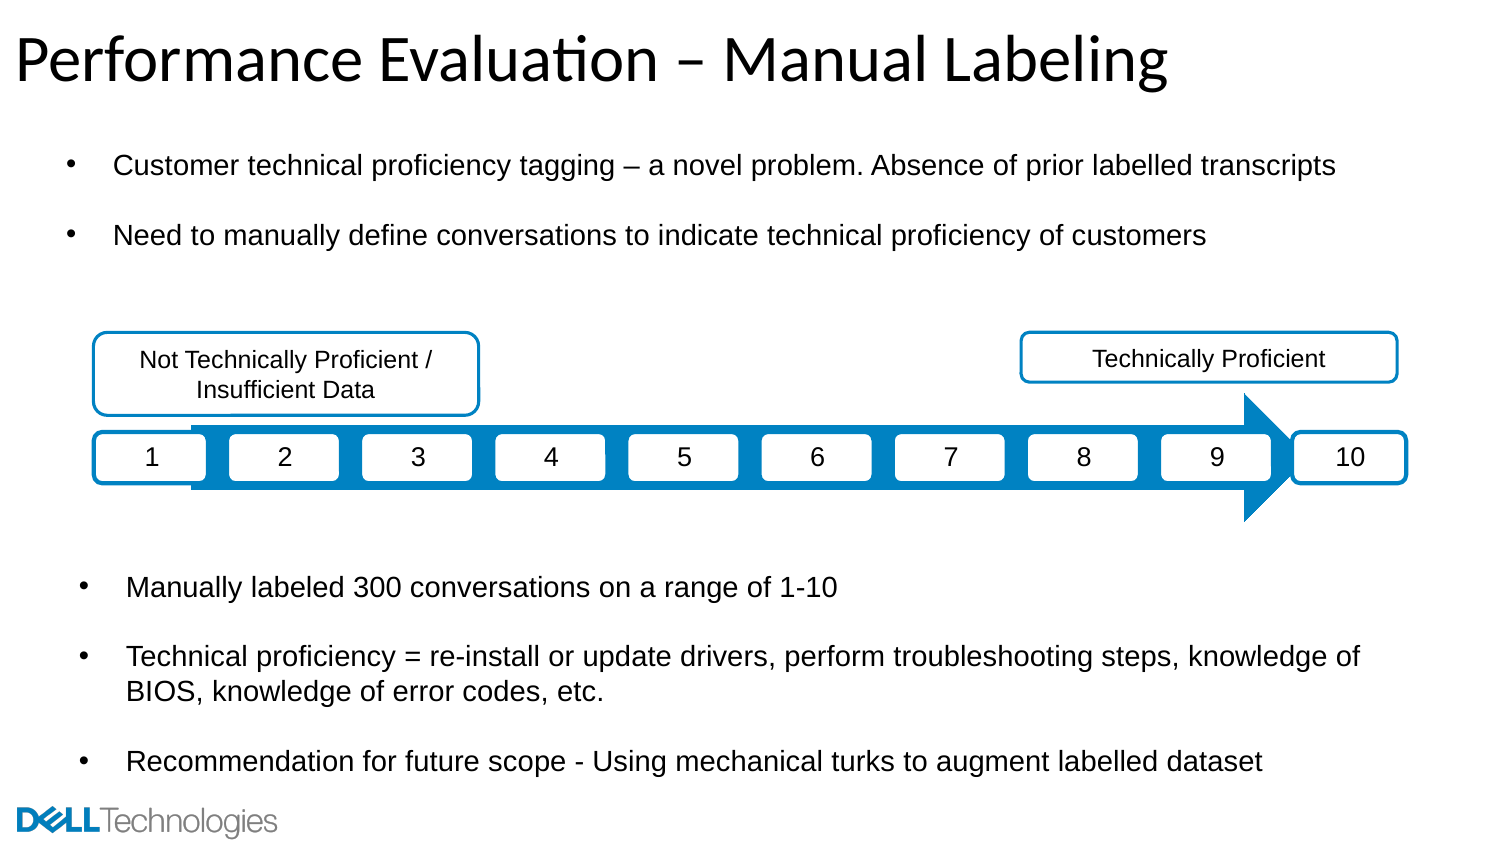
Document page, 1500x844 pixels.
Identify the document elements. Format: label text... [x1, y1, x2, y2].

text_box Manually labeled 300 conversations on a range of 1-10 Technical proficiency = re-install or update drivers, perform troubleshooting steps, knowledge of BIOS, knowledge of error codes, etc. Recommendation for future scope - Using mechanical turks to augment labelled dataset [63, 560, 1462, 705]
title Performance Evaluation – Manual Labeling [0, 0, 1398, 94]
picture [0, 786, 316, 844]
text_box Customer technical proficiency tagging – a novel problem. Absence of prior labelled transcripts Need to manually define conversations to indicate technical proficiency of customers [51, 138, 1449, 283]
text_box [92, 332, 1408, 523]
